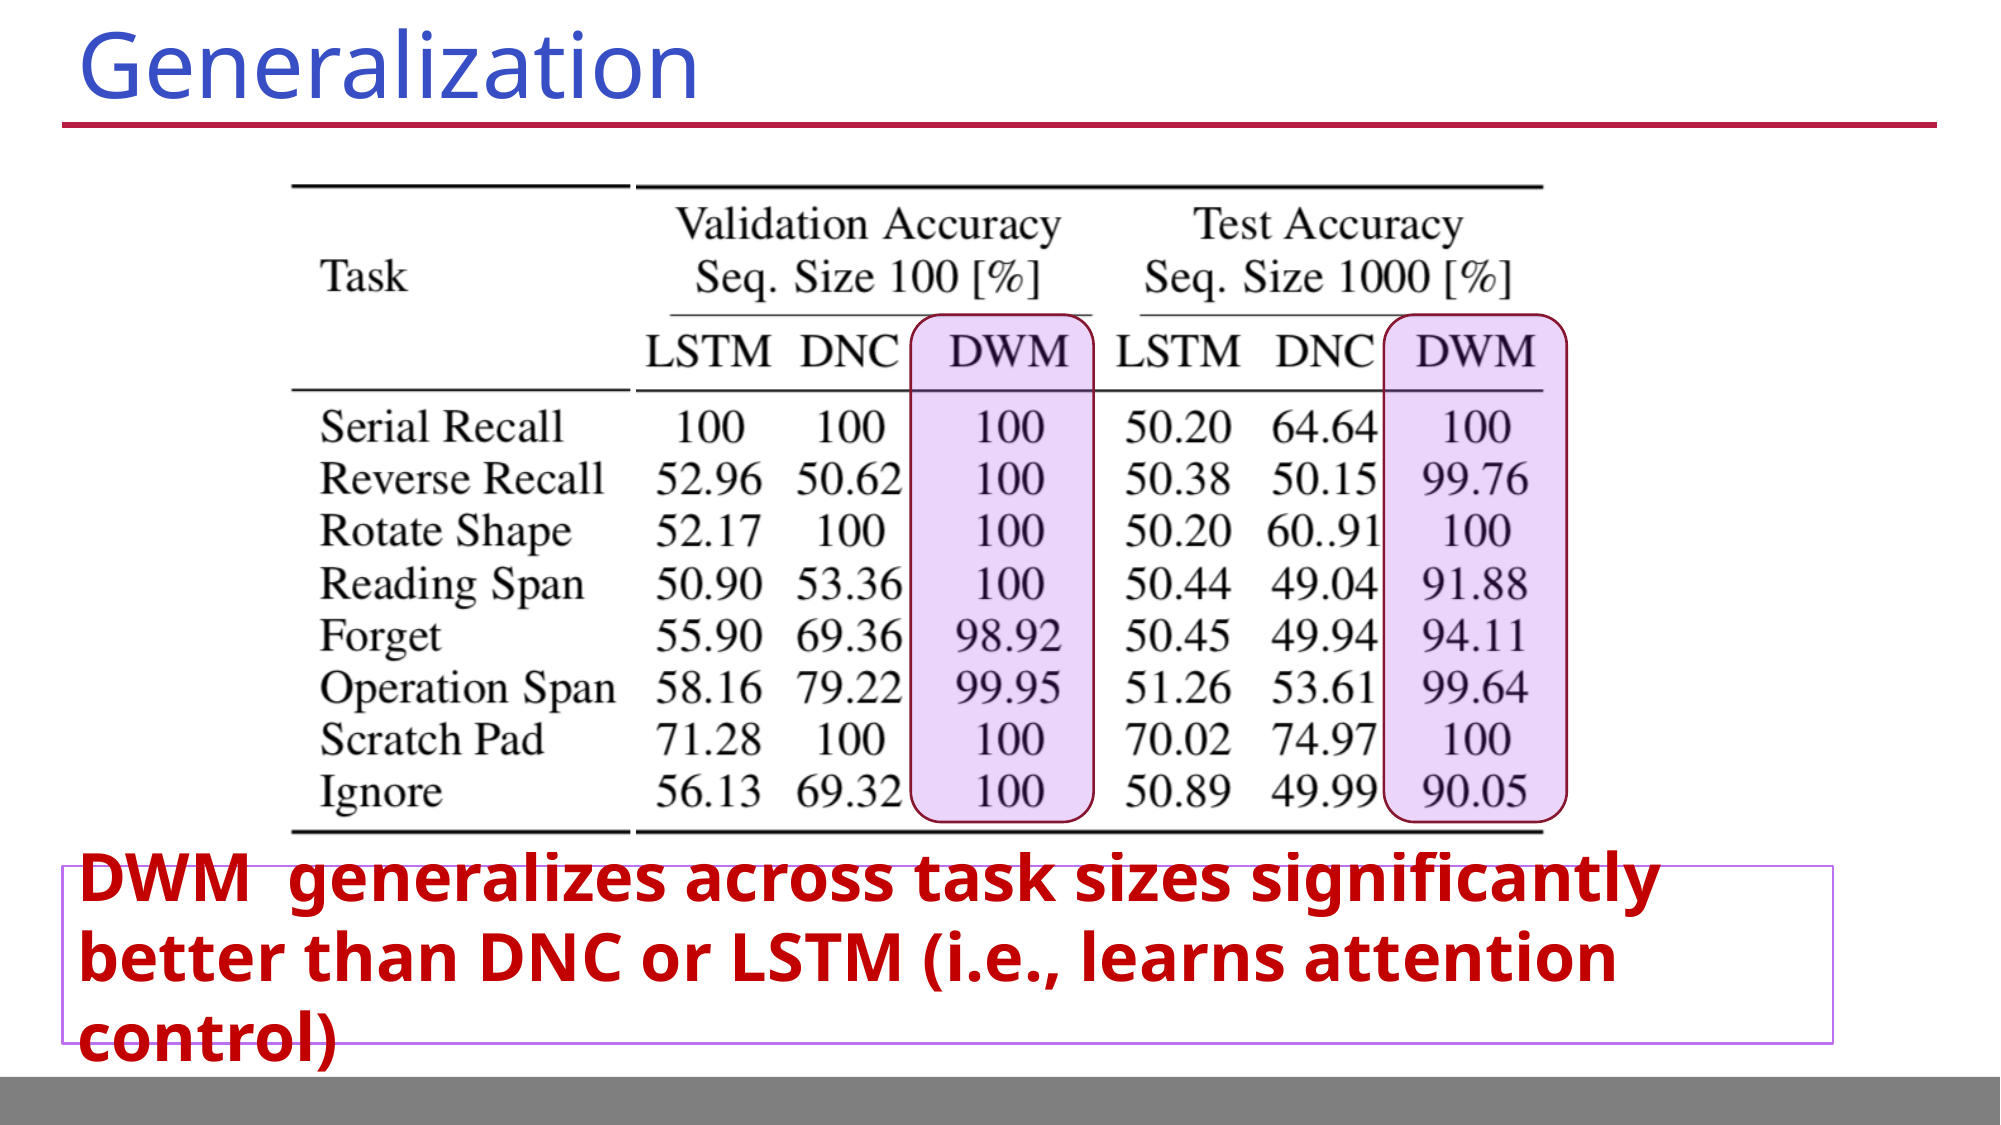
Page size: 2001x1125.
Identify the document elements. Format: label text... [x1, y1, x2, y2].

title Generalization [62, 11, 1938, 122]
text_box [275, 172, 1562, 852]
text_box [1562, 326, 1569, 811]
text_box DWM generalizes across task sizes significantly better than DNC or LSTM (i.e., learns attention control) [61, 865, 1834, 1045]
